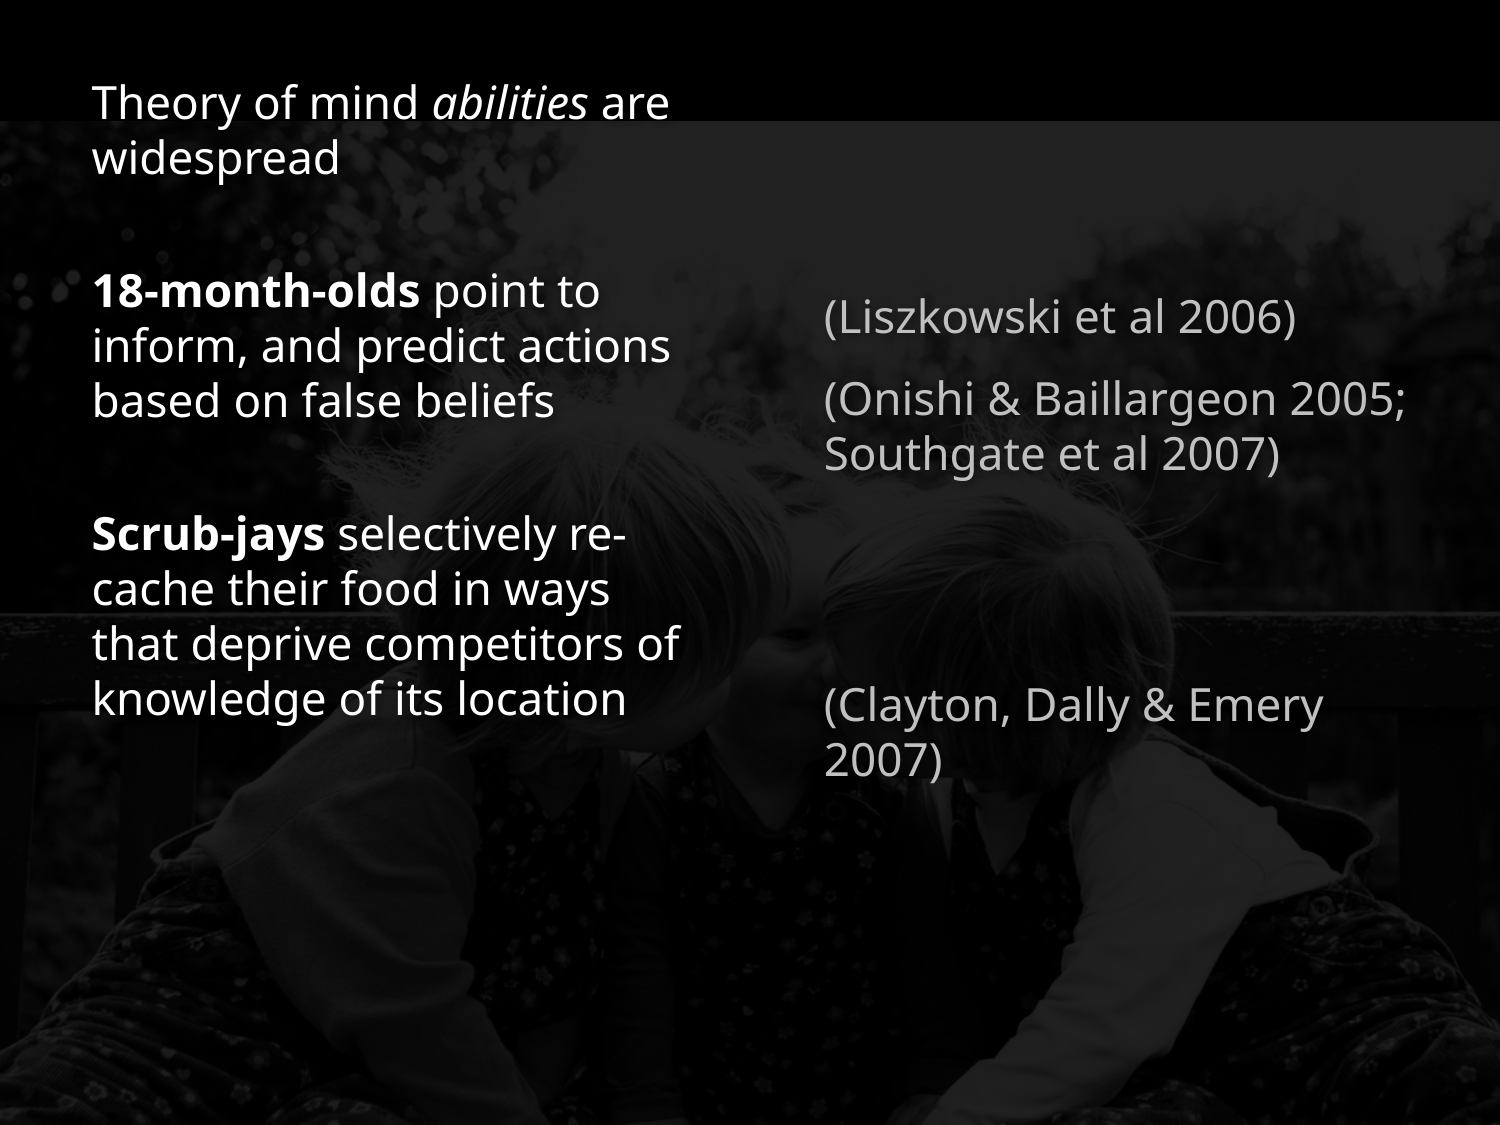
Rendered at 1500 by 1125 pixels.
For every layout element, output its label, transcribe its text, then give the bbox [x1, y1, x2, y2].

picture [0, 121, 1500, 1125]
text_box Theory of mind abilities are widespread 18-month-olds point to inform, and predict actions based on false beliefs Scrub-jays selectively re-cache their food in ways that deprive competitors of knowledge of its location [76, 66, 703, 119]
